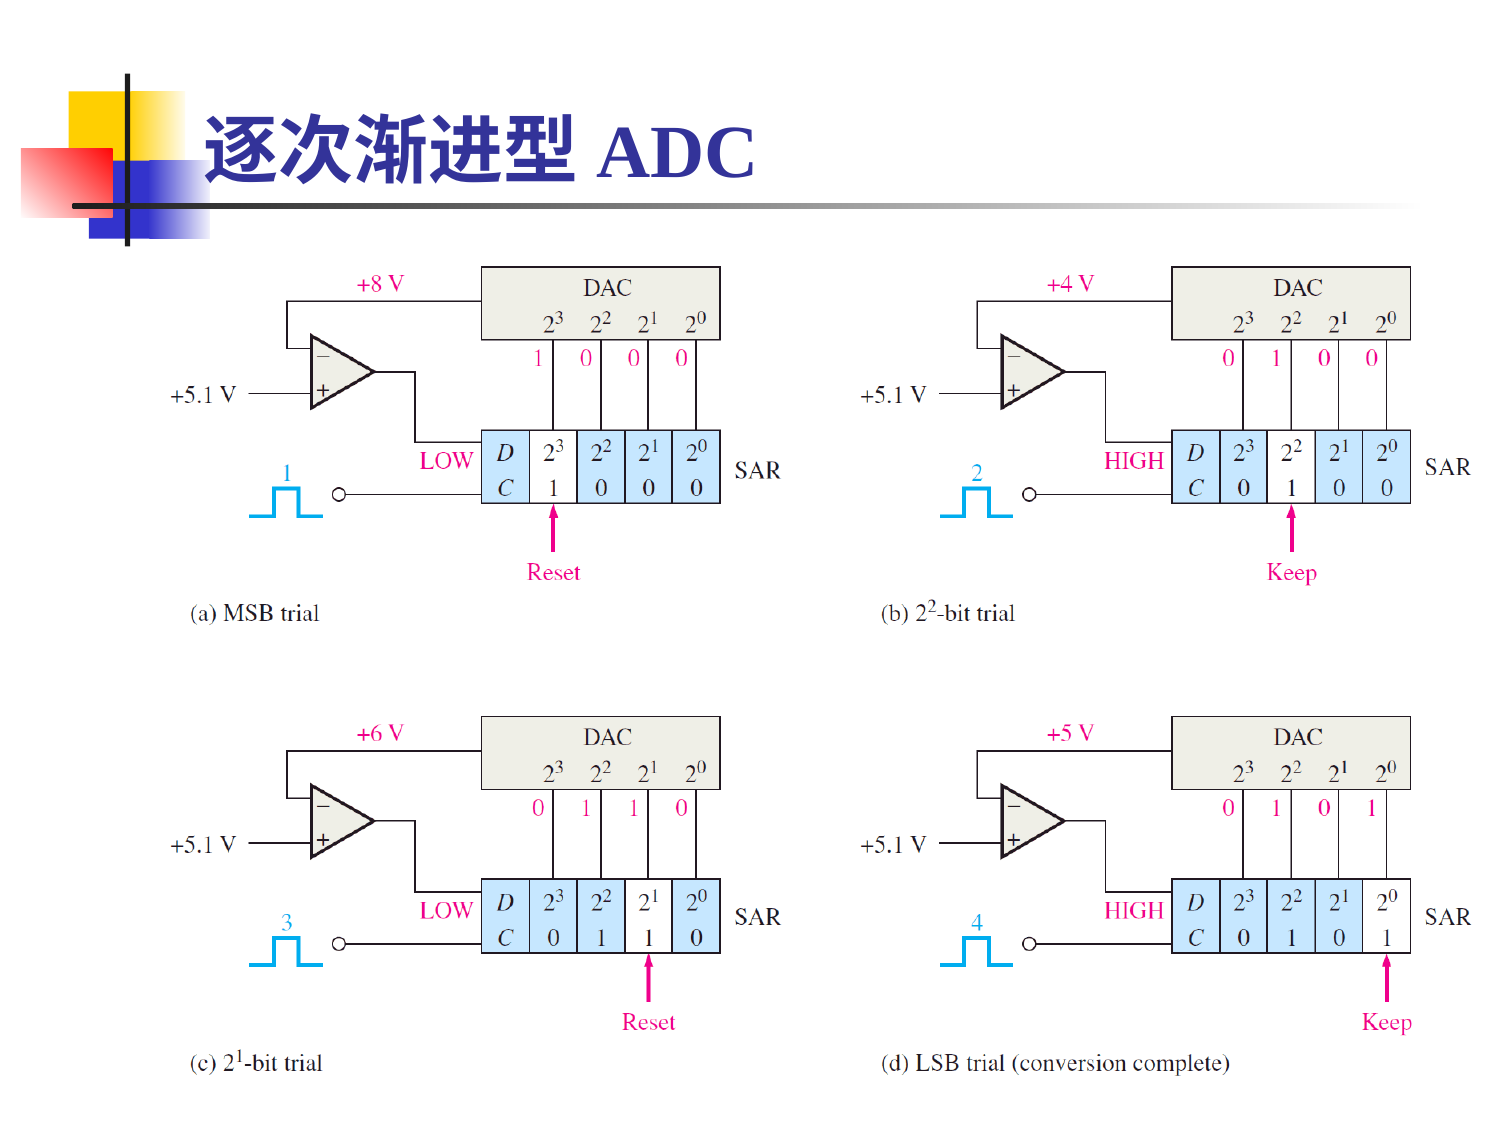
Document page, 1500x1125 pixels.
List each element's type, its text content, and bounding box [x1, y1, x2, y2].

picture [160, 256, 1476, 1088]
title 逐次渐进型ADC [188, 12, 1468, 200]
